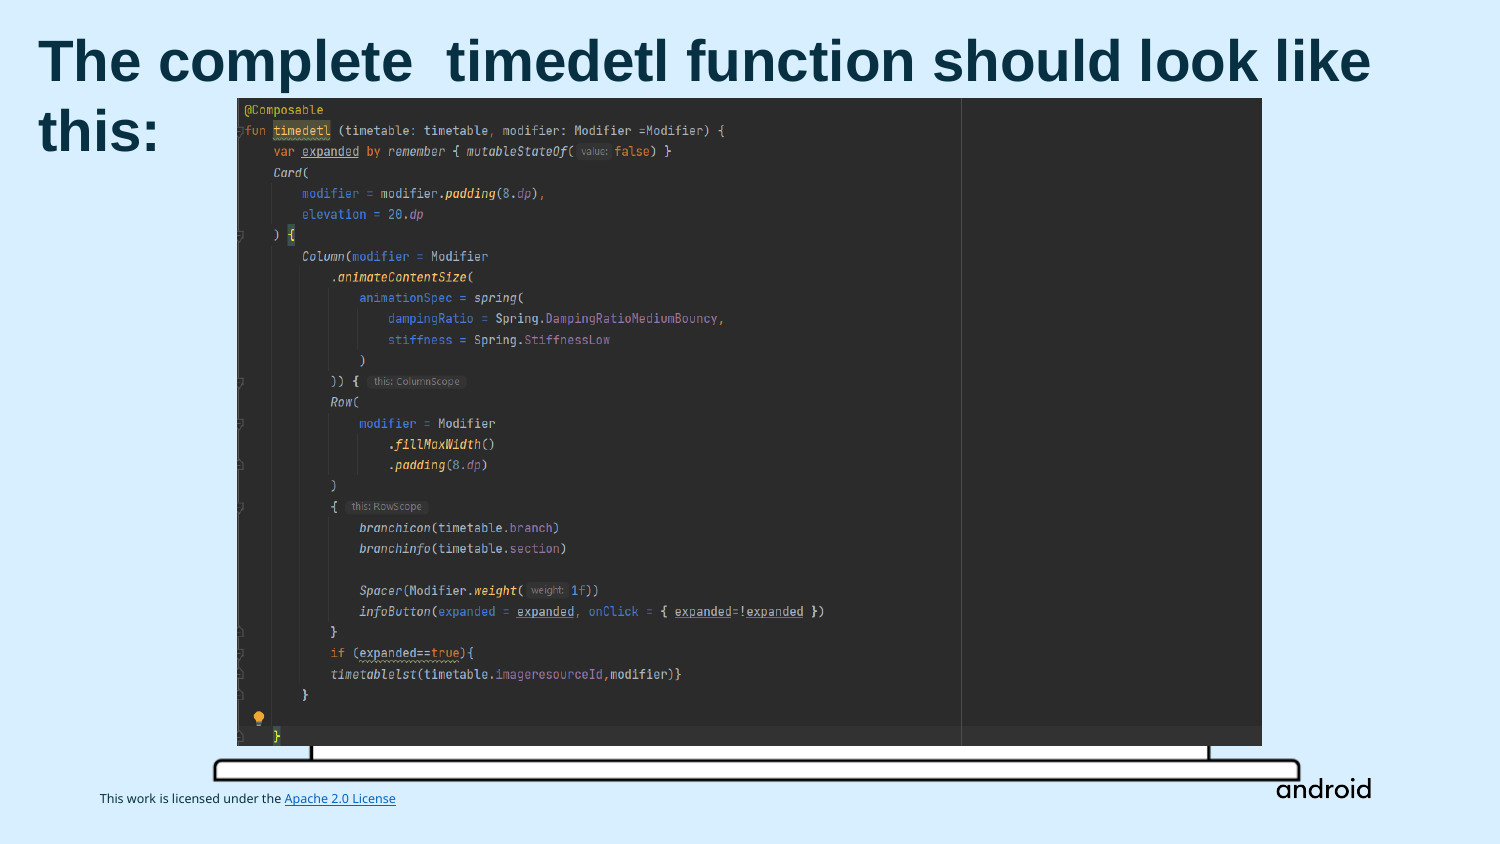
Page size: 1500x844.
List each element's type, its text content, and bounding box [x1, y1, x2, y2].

picture [156, 68, 1376, 836]
title The complete timedetl function should look like this: [23, 8, 1477, 89]
